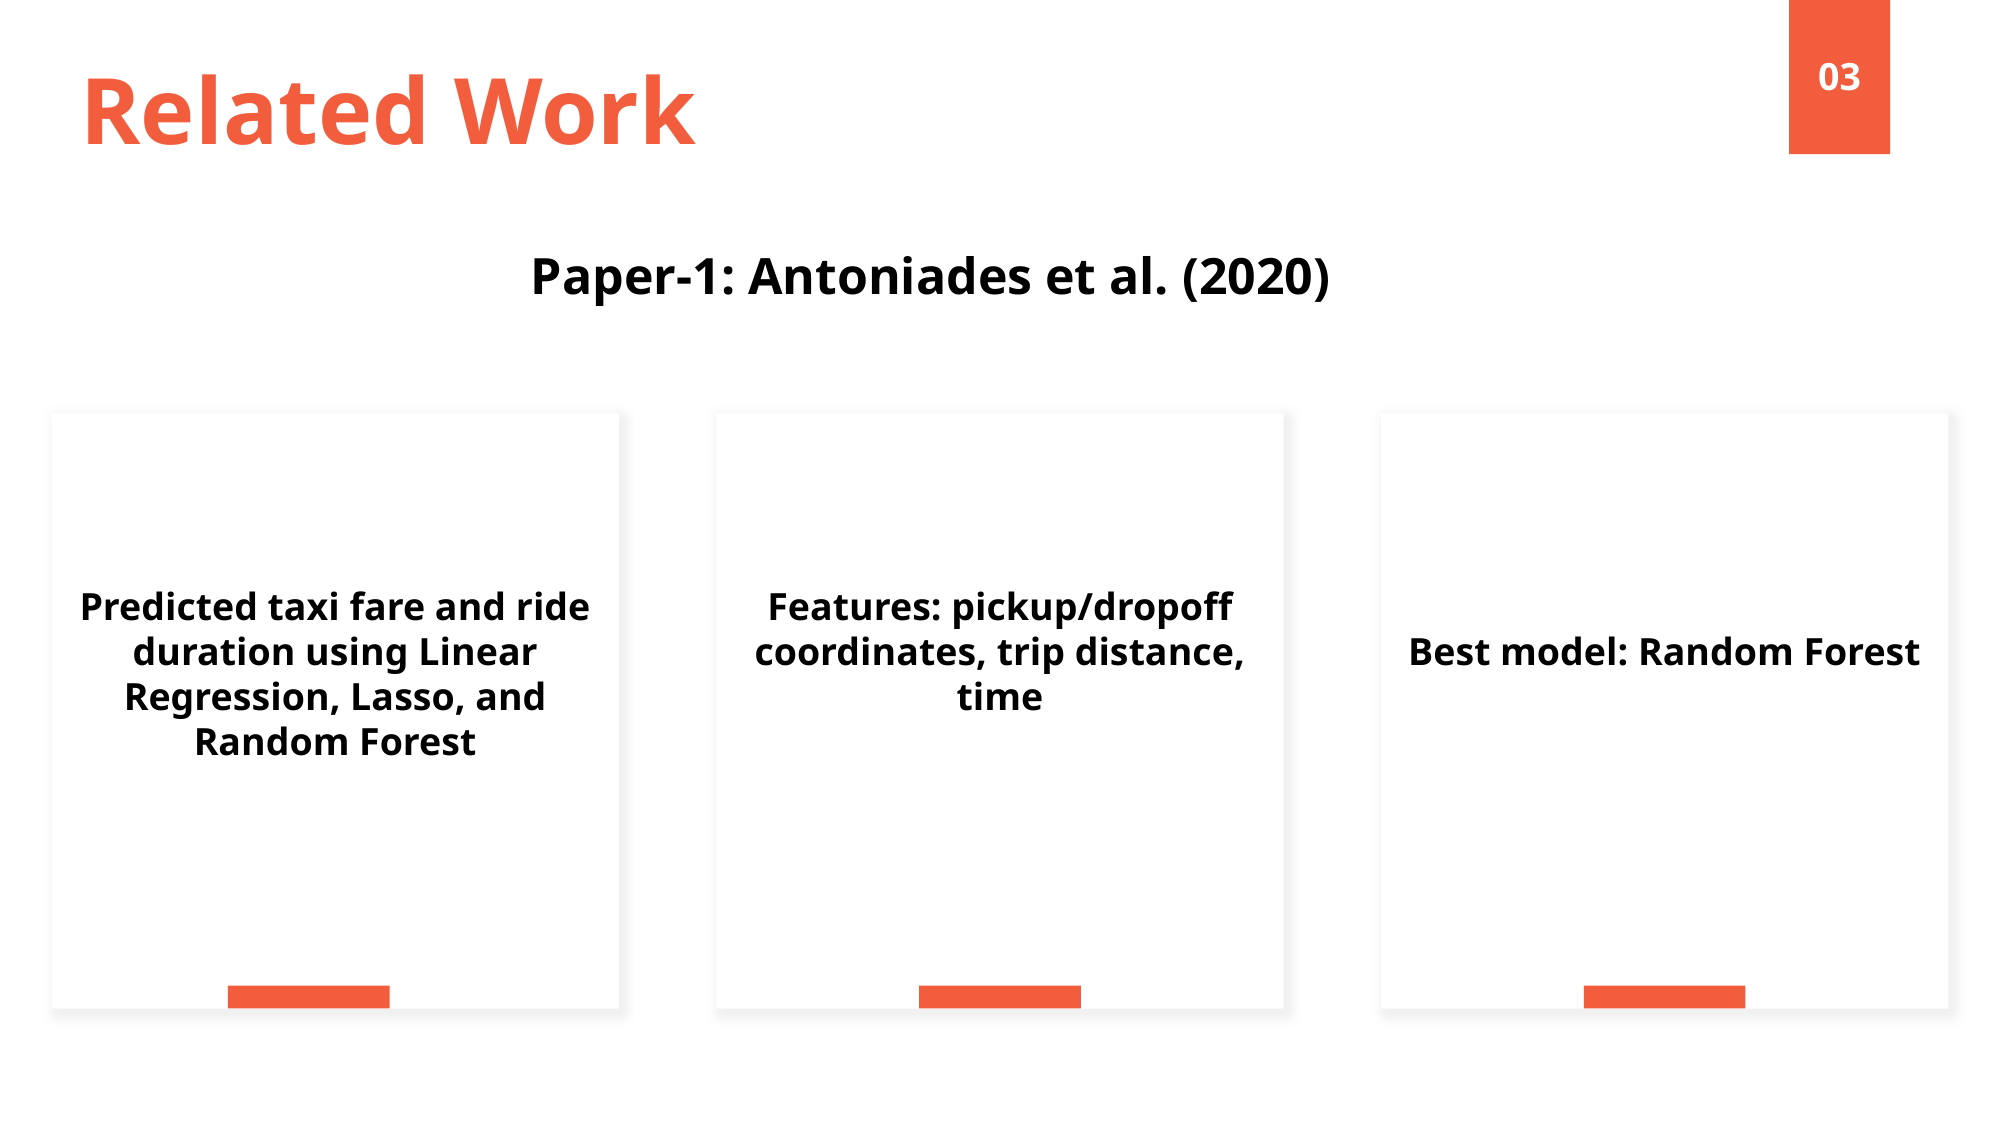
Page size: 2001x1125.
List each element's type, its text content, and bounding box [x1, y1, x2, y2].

text_box Paper-1: Antoniades et al. (2020) [103, 236, 1758, 312]
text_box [1789, 0, 1891, 155]
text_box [51, 413, 1949, 1009]
text_box Related Work [65, 45, 1720, 171]
